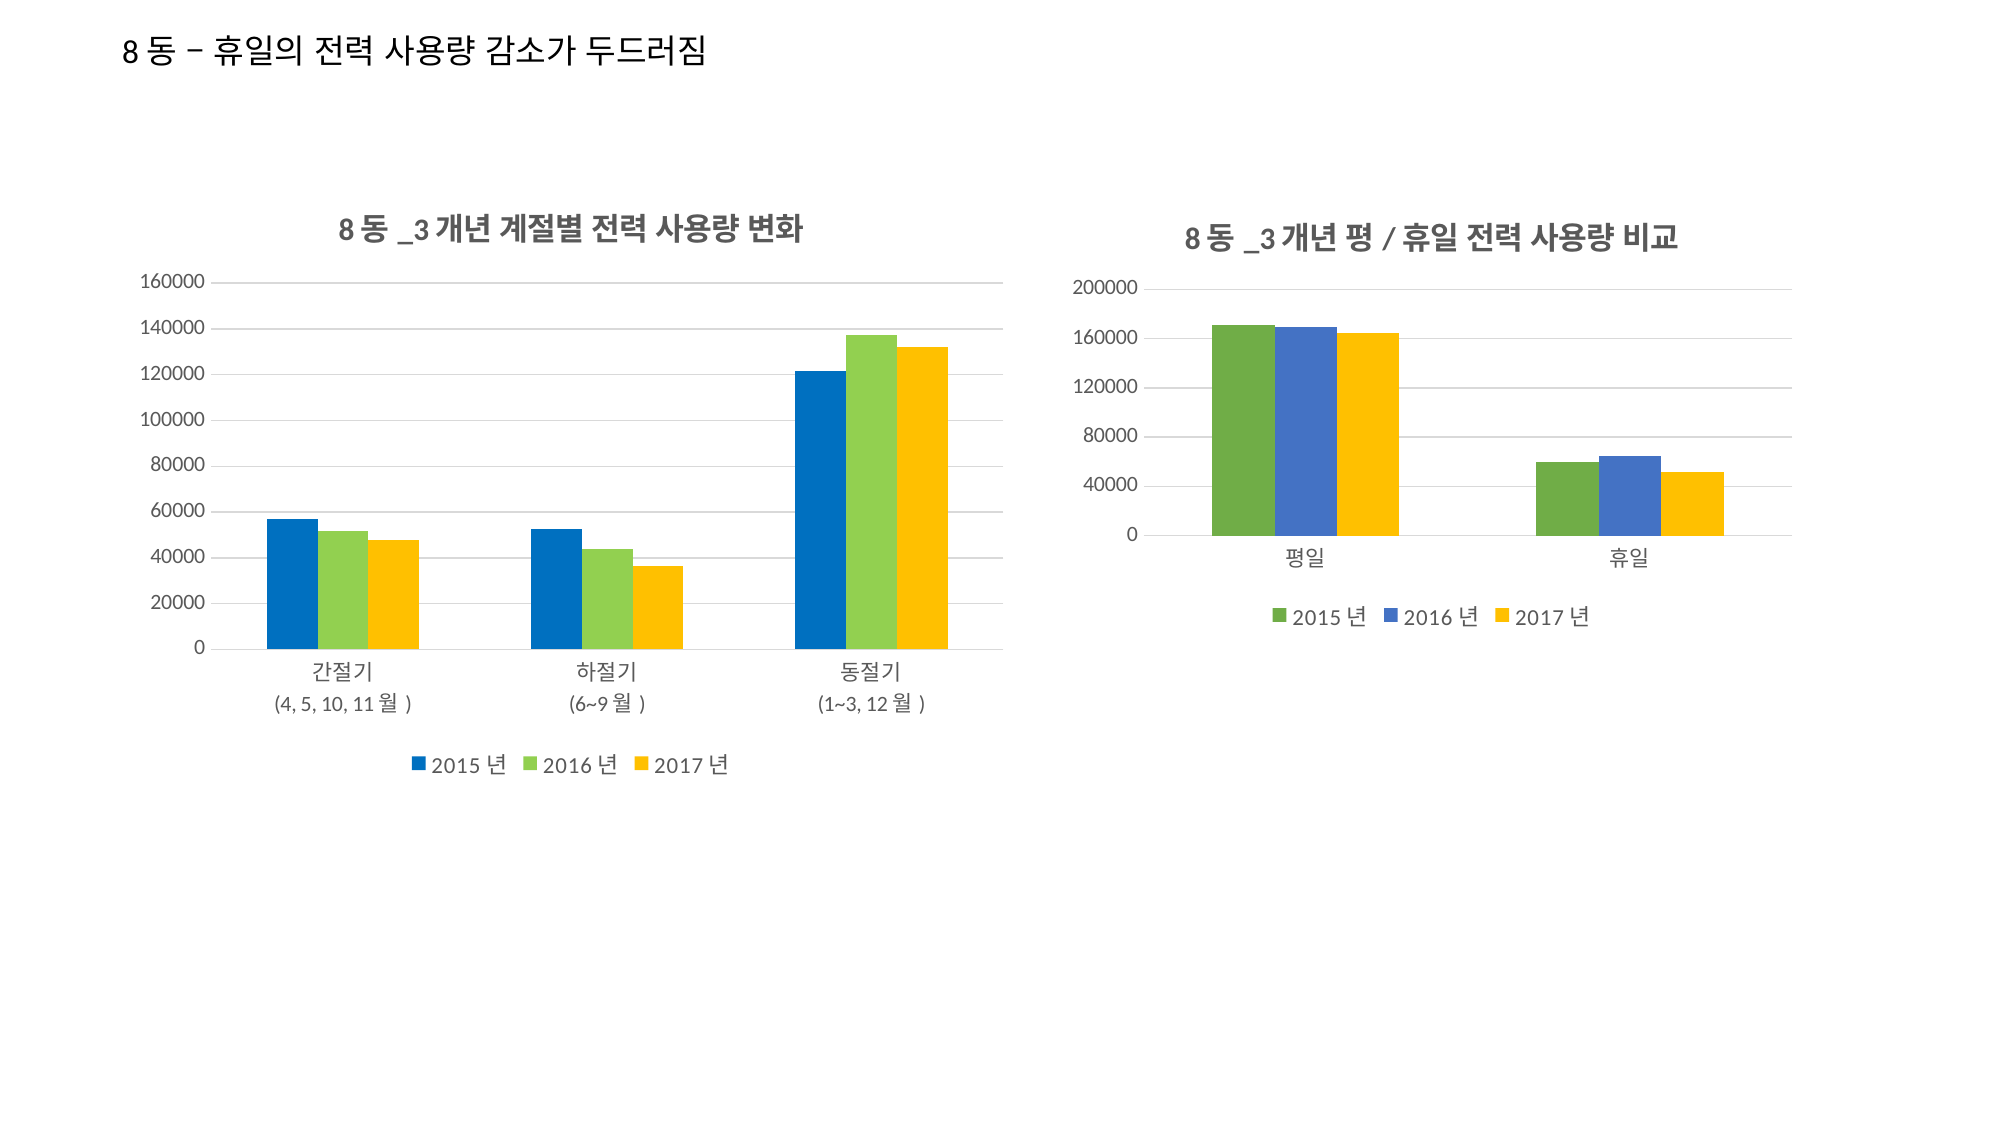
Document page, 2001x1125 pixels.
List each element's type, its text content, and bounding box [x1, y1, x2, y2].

chart [1057, 187, 1808, 638]
text_box 8동 – 휴일의 전력 사용량 감소가 두드러짐 [107, 23, 724, 78]
chart [121, 174, 1022, 786]
